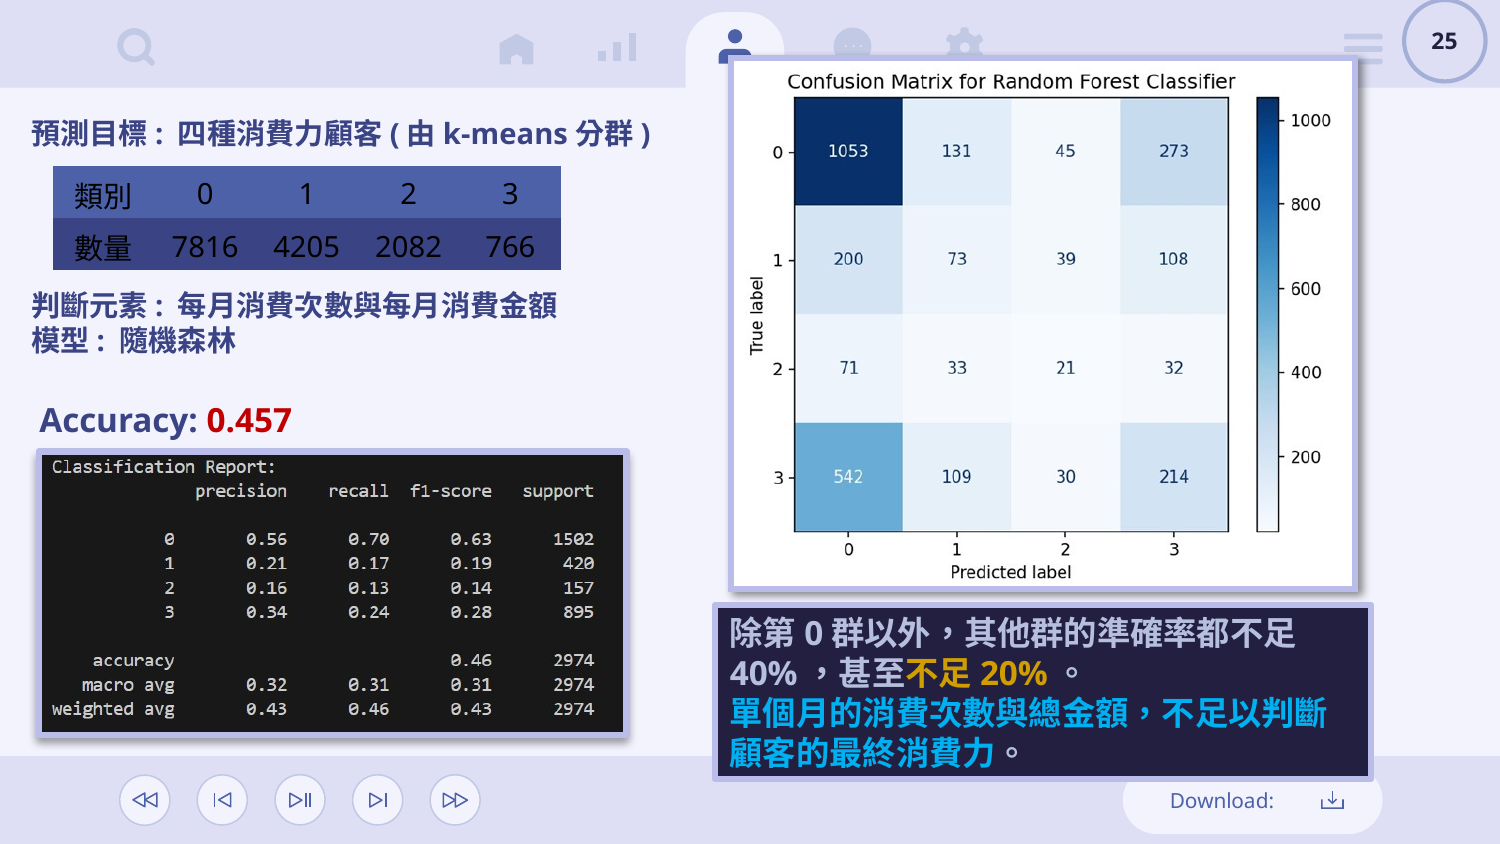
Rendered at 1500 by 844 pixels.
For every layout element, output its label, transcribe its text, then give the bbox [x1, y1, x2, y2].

table_header 類別 [53, 166, 154, 218]
table_header 0 [154, 166, 256, 218]
picture [41, 454, 624, 732]
table_cell 766 [460, 218, 561, 270]
text_box Accuracy: 0.457 [24, 391, 676, 517]
text_box 除第0群以外，其他群的準確率都不足40%，甚至不足20%。 單個月的消費次數與總金額，不足以判斷顧客的最終消費力。 [715, 604, 1372, 780]
table_cell 2082 [358, 218, 460, 270]
table_cell 7816 [154, 218, 256, 270]
table_header 3 [460, 166, 561, 218]
text_box 25 [1402, 0, 1488, 84]
picture [733, 60, 1353, 586]
table_cell 數量 [53, 218, 154, 270]
table_header 2 [358, 166, 460, 218]
table_header 1 [256, 166, 358, 218]
table_cell 4205 [256, 218, 358, 270]
text_box 判斷元素: 每月消費次數與每月消費金額 模型: 隨機森林 [16, 280, 684, 366]
text_box 預測目標: 四種消費力顧客(由k-means分群) [16, 108, 673, 158]
